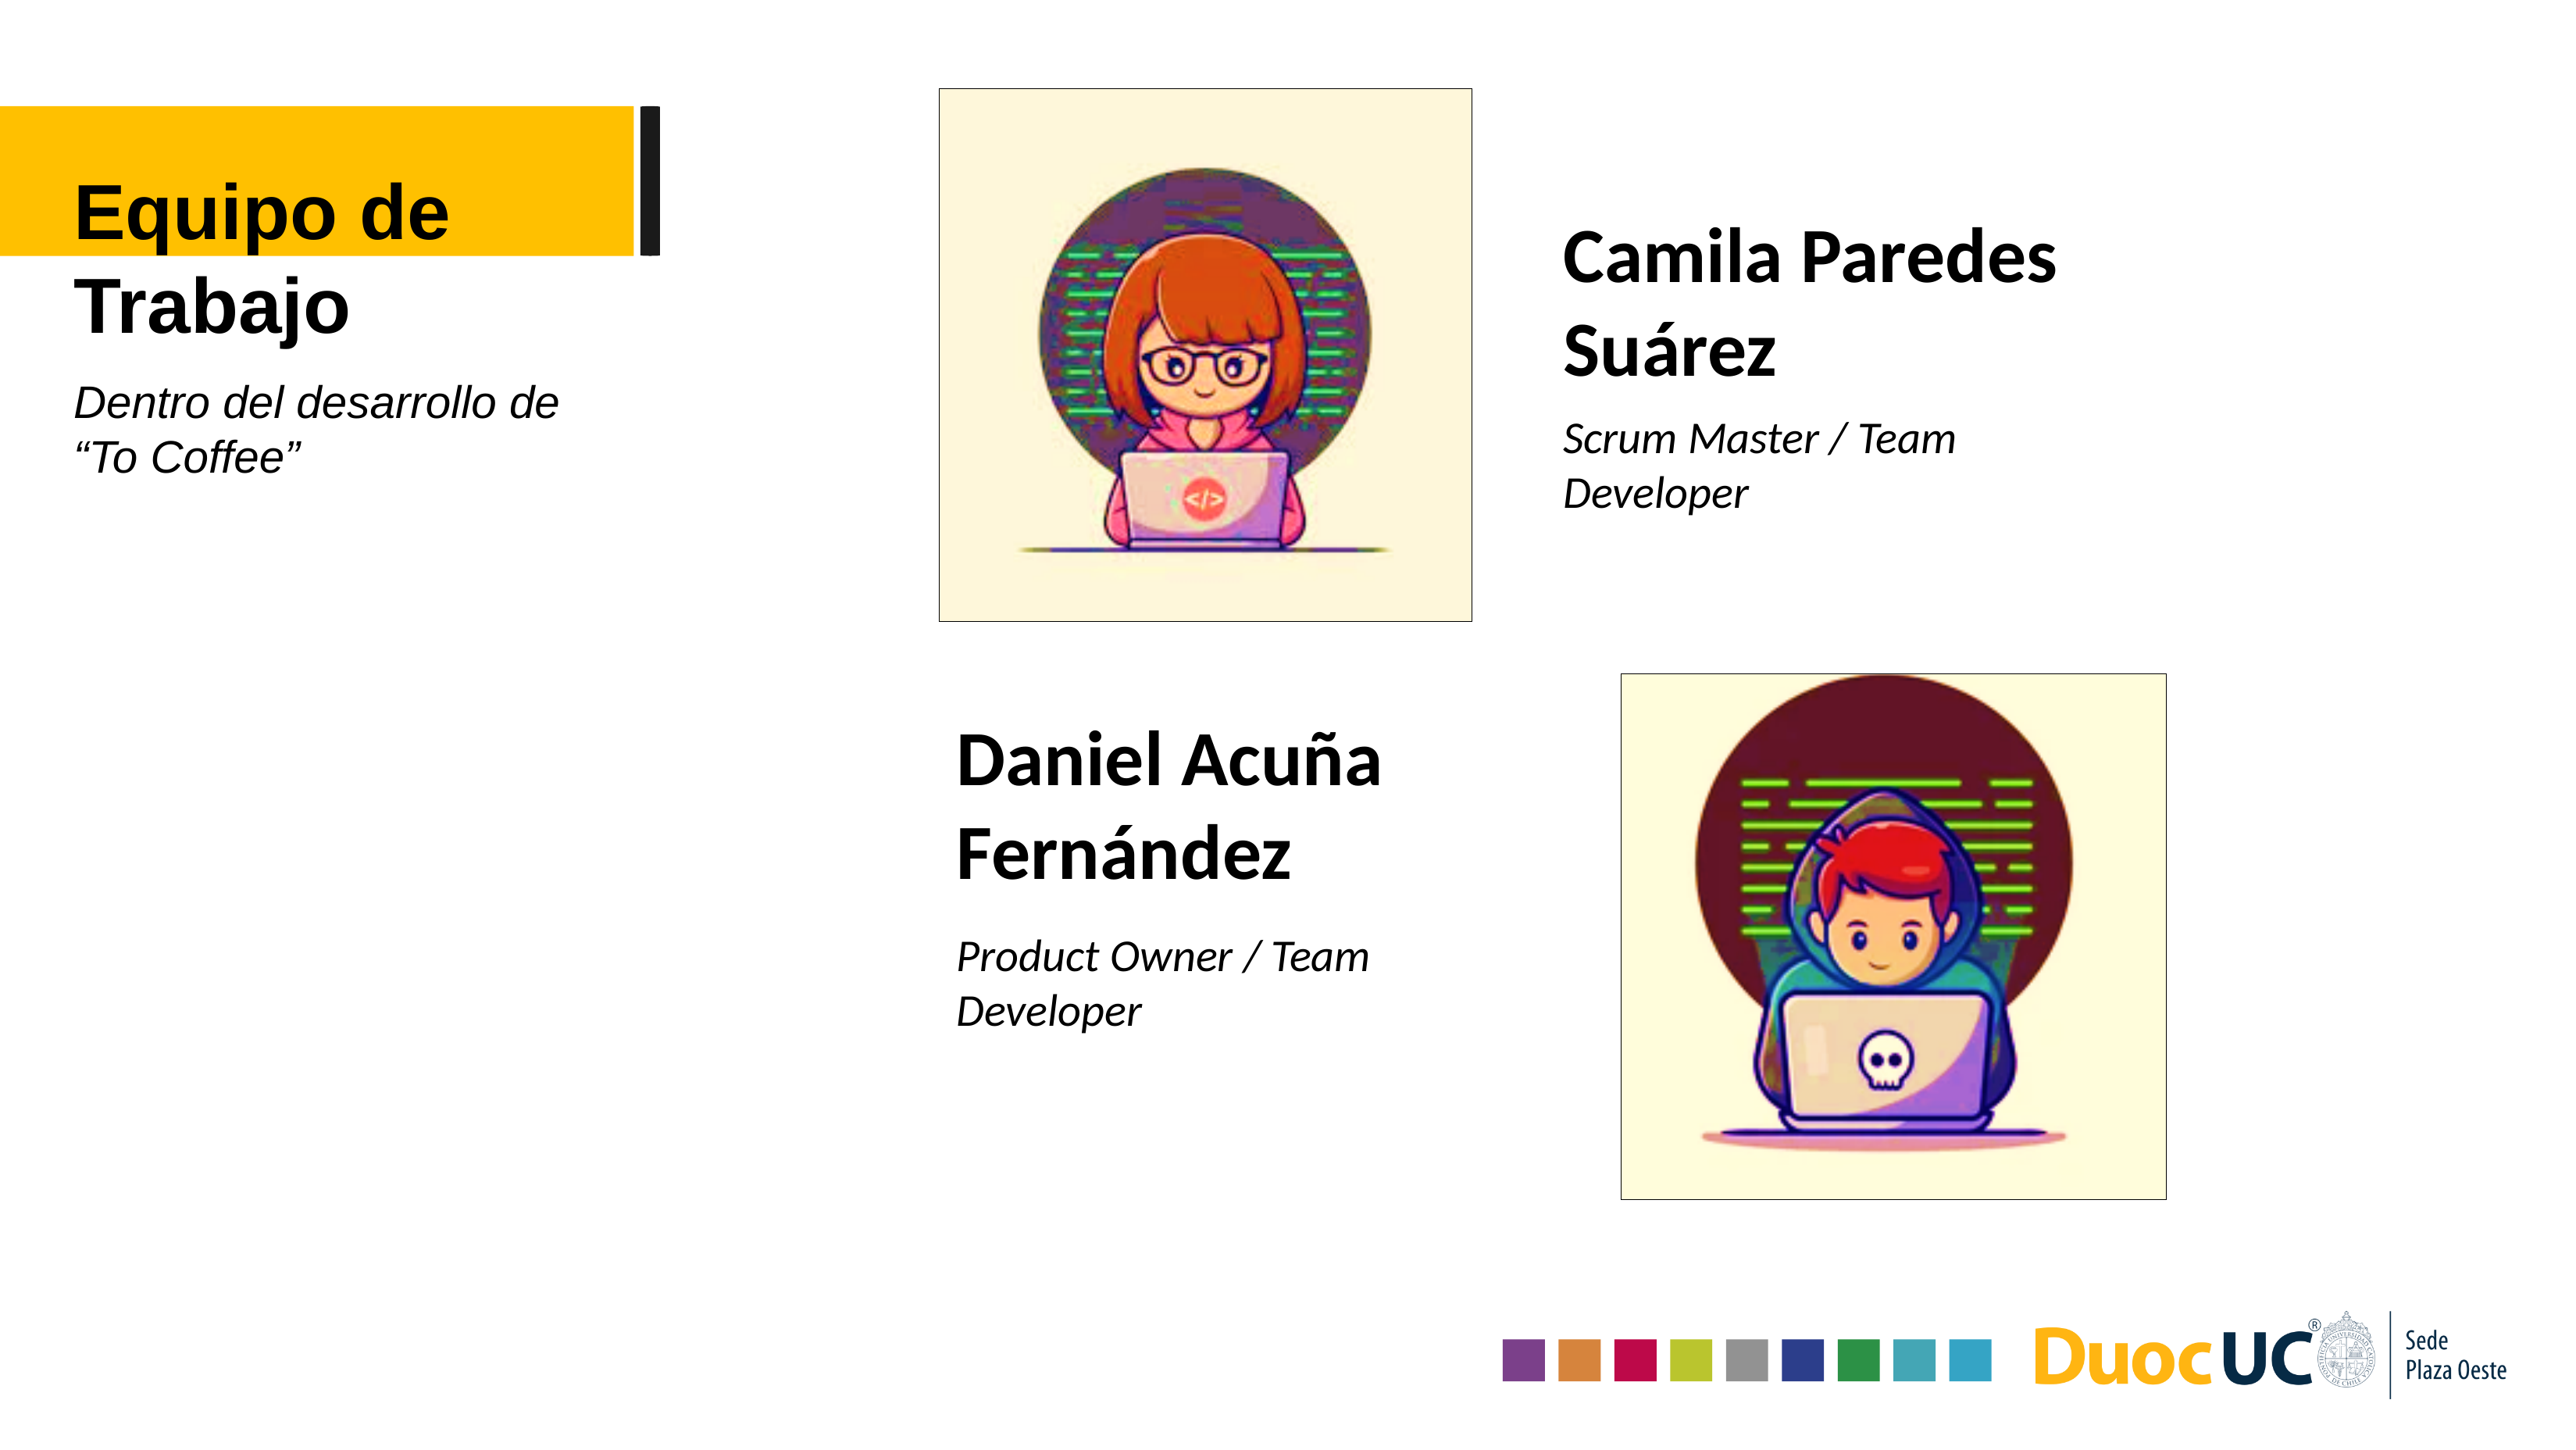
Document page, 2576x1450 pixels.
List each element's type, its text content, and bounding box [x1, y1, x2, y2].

text_box Product Owner / Team Developer [944, 850, 1424, 1112]
picture [2031, 1310, 2512, 1400]
picture [1621, 673, 2167, 1200]
text_box Daniel Acuña Fernández [944, 714, 1466, 888]
text_box Scrum Master / Team Developer [1551, 302, 2030, 622]
text_box Camila Paredes Suárez [1551, 250, 2128, 347]
picture [938, 88, 1472, 622]
list Dentro del desarrollo de “To Coffee” [73, 373, 630, 484]
list Equipo de Trabajo [73, 161, 630, 373]
